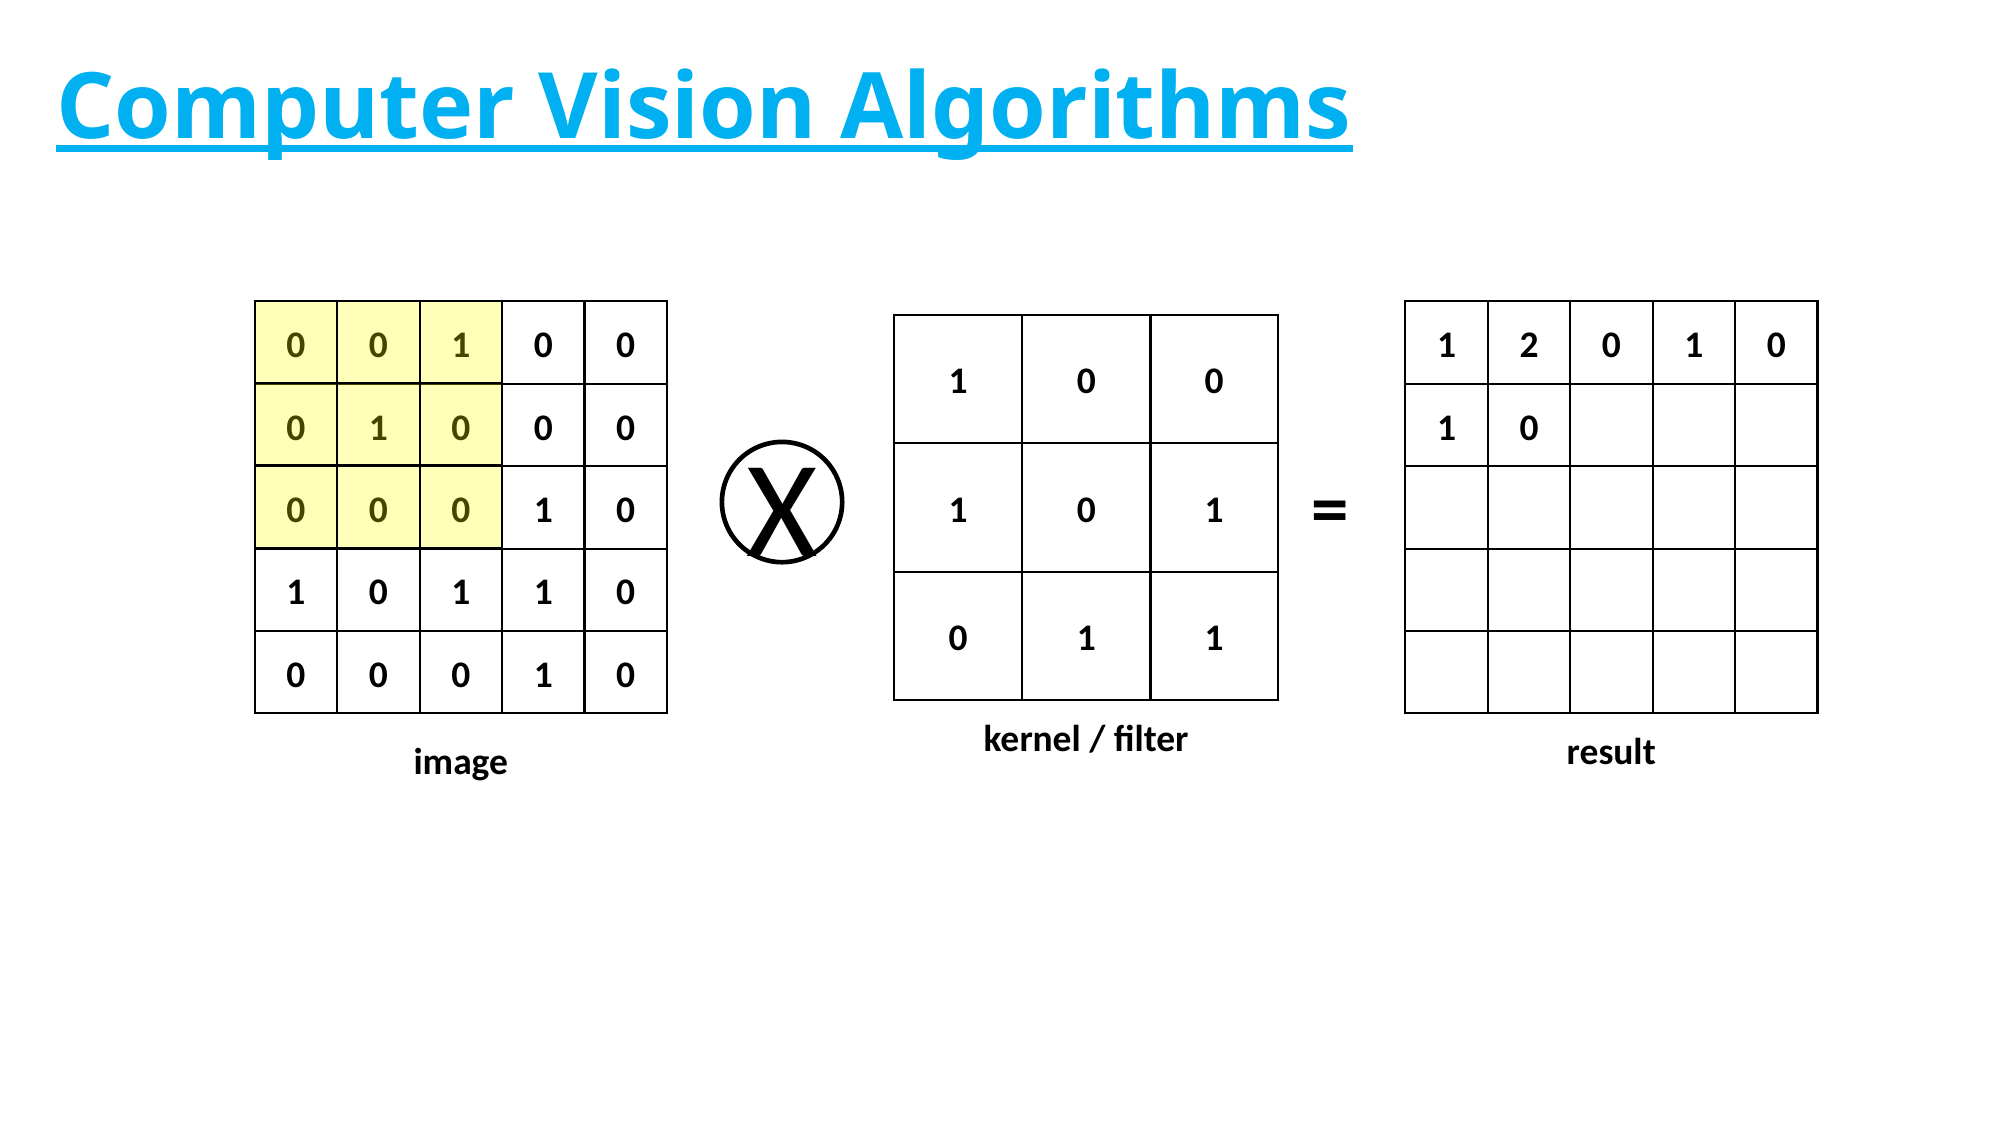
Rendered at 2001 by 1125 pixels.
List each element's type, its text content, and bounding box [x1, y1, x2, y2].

text_box [1487, 630, 1569, 714]
text_box 0 [254, 630, 336, 714]
text_box 0 [1021, 442, 1149, 571]
text_box 0 [584, 383, 668, 465]
text_box [336, 464, 419, 549]
text_box X [731, 411, 833, 591]
title Computer Vision Algorithms [41, 0, 1767, 218]
text_box 0 [584, 465, 668, 548]
text_box 0 [503, 300, 584, 383]
text_box [833, 468, 844, 536]
text_box [336, 382, 419, 464]
text_box 0 [893, 571, 1021, 701]
text_box [1652, 548, 1734, 630]
text_box [1404, 630, 1487, 714]
text_box = [1296, 452, 1364, 557]
text_box 1 [893, 442, 1021, 571]
text_box [1571, 383, 1652, 465]
text_box 0 [336, 630, 419, 714]
text_box [1487, 548, 1569, 630]
text_box [1652, 630, 1734, 714]
text_box [1734, 465, 1819, 548]
text_box 1 [503, 465, 584, 548]
text_box 0 [584, 300, 668, 383]
text_box [1487, 467, 1569, 548]
text_box 1 [1404, 300, 1487, 383]
text_box image [398, 729, 524, 790]
text_box 0 [1569, 300, 1652, 383]
text_box [1404, 465, 1487, 548]
text_box 1 [501, 548, 584, 630]
text_box 0 [1021, 314, 1149, 442]
text_box 1 [1149, 571, 1279, 701]
text_box 0 [584, 548, 668, 630]
text_box 0 [419, 630, 501, 714]
text_box 1 [1021, 571, 1149, 701]
text_box result [1551, 719, 1671, 780]
text_box [419, 382, 503, 464]
text_box [1652, 383, 1734, 465]
text_box kernel / filter [968, 706, 1204, 767]
text_box [1734, 630, 1819, 714]
text_box 1 [893, 314, 1021, 442]
text_box [1569, 630, 1652, 714]
text_box [254, 300, 336, 382]
text_box 0 [336, 549, 419, 630]
text_box 1 [1149, 442, 1279, 571]
text_box 0 [1734, 300, 1819, 383]
text_box [336, 300, 419, 382]
text_box 0 [1149, 314, 1279, 442]
text_box [419, 300, 503, 382]
text_box [1404, 548, 1487, 630]
text_box [254, 382, 336, 464]
text_box 1 [501, 630, 584, 714]
text_box [419, 464, 503, 549]
text_box 0 [1487, 383, 1571, 467]
text_box [1734, 383, 1819, 465]
text_box 0 [503, 383, 584, 465]
text_box [720, 468, 731, 536]
text_box [1734, 548, 1819, 630]
text_box 2 [1487, 300, 1569, 383]
text_box 1 [1652, 300, 1734, 383]
text_box [254, 464, 336, 549]
text_box [1569, 465, 1652, 548]
text_box [1569, 548, 1652, 630]
text_box 1 [419, 549, 501, 630]
text_box [1652, 465, 1734, 548]
text_box 1 [1404, 383, 1487, 465]
text_box 0 [584, 630, 668, 714]
text_box 1 [254, 549, 336, 630]
